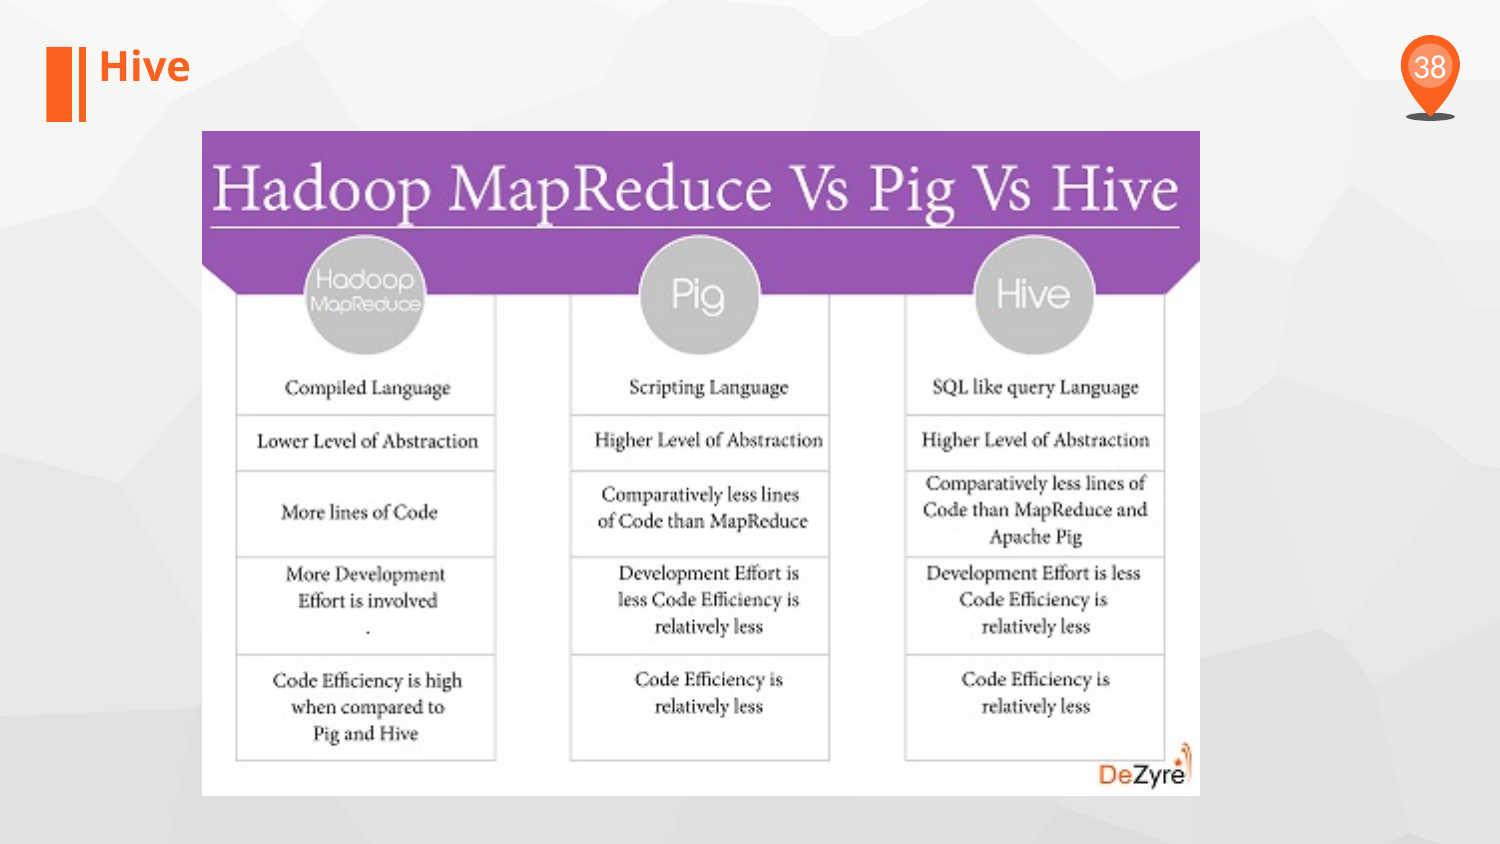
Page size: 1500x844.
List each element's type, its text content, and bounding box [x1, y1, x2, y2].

text_box [44, 45, 74, 124]
picture [0, 0, 1500, 844]
slide_number 38 [1254, 42, 1500, 88]
text_box Hive [83, 32, 207, 97]
